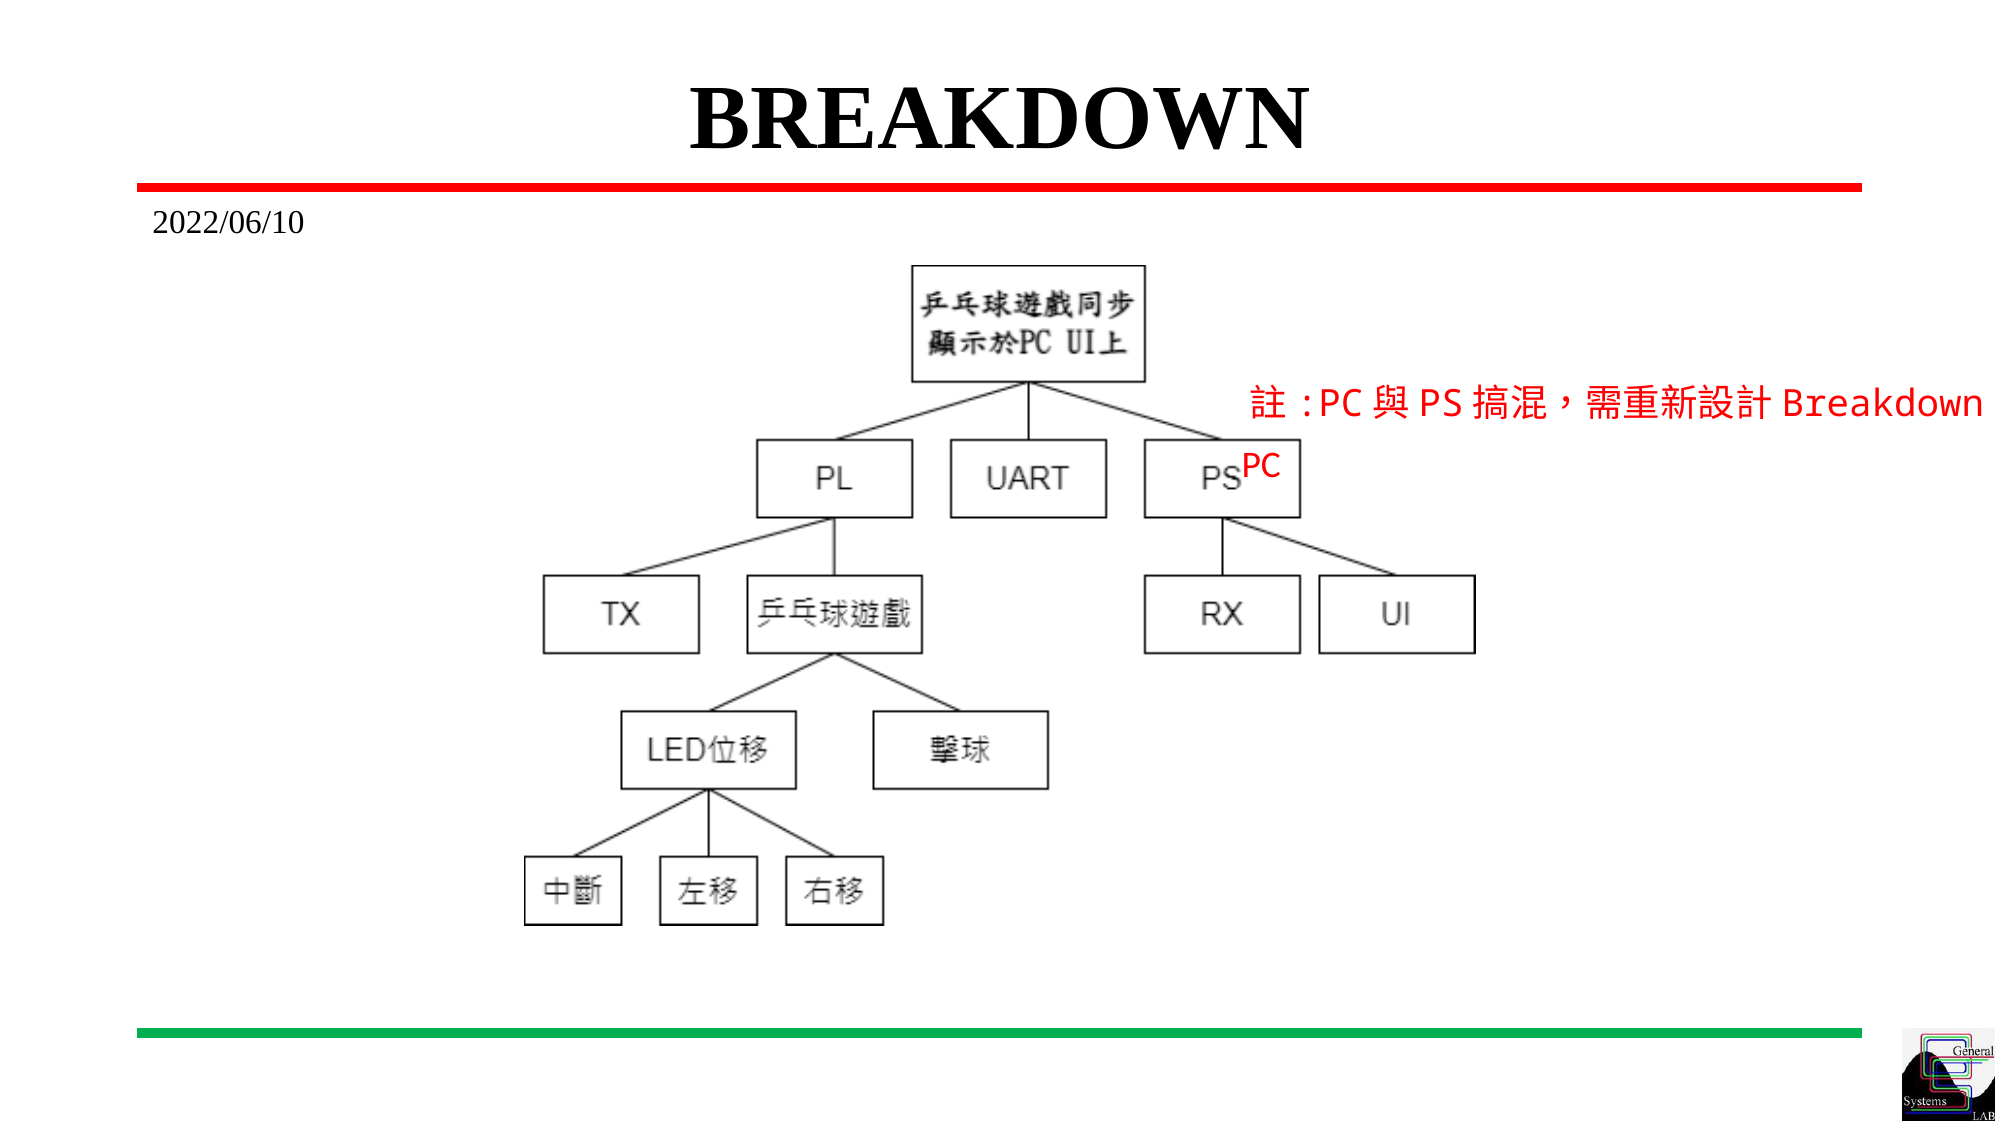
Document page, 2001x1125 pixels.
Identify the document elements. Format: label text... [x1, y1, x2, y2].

title BREAKDOWN [137, 59, 1863, 178]
list 2022/06/10 [137, 197, 1863, 1024]
picture [1902, 1028, 1995, 1121]
text_box 註:PC與PS搞混，需重新設計Breakdown [1476, 371, 1999, 432]
picture [524, 265, 1476, 926]
